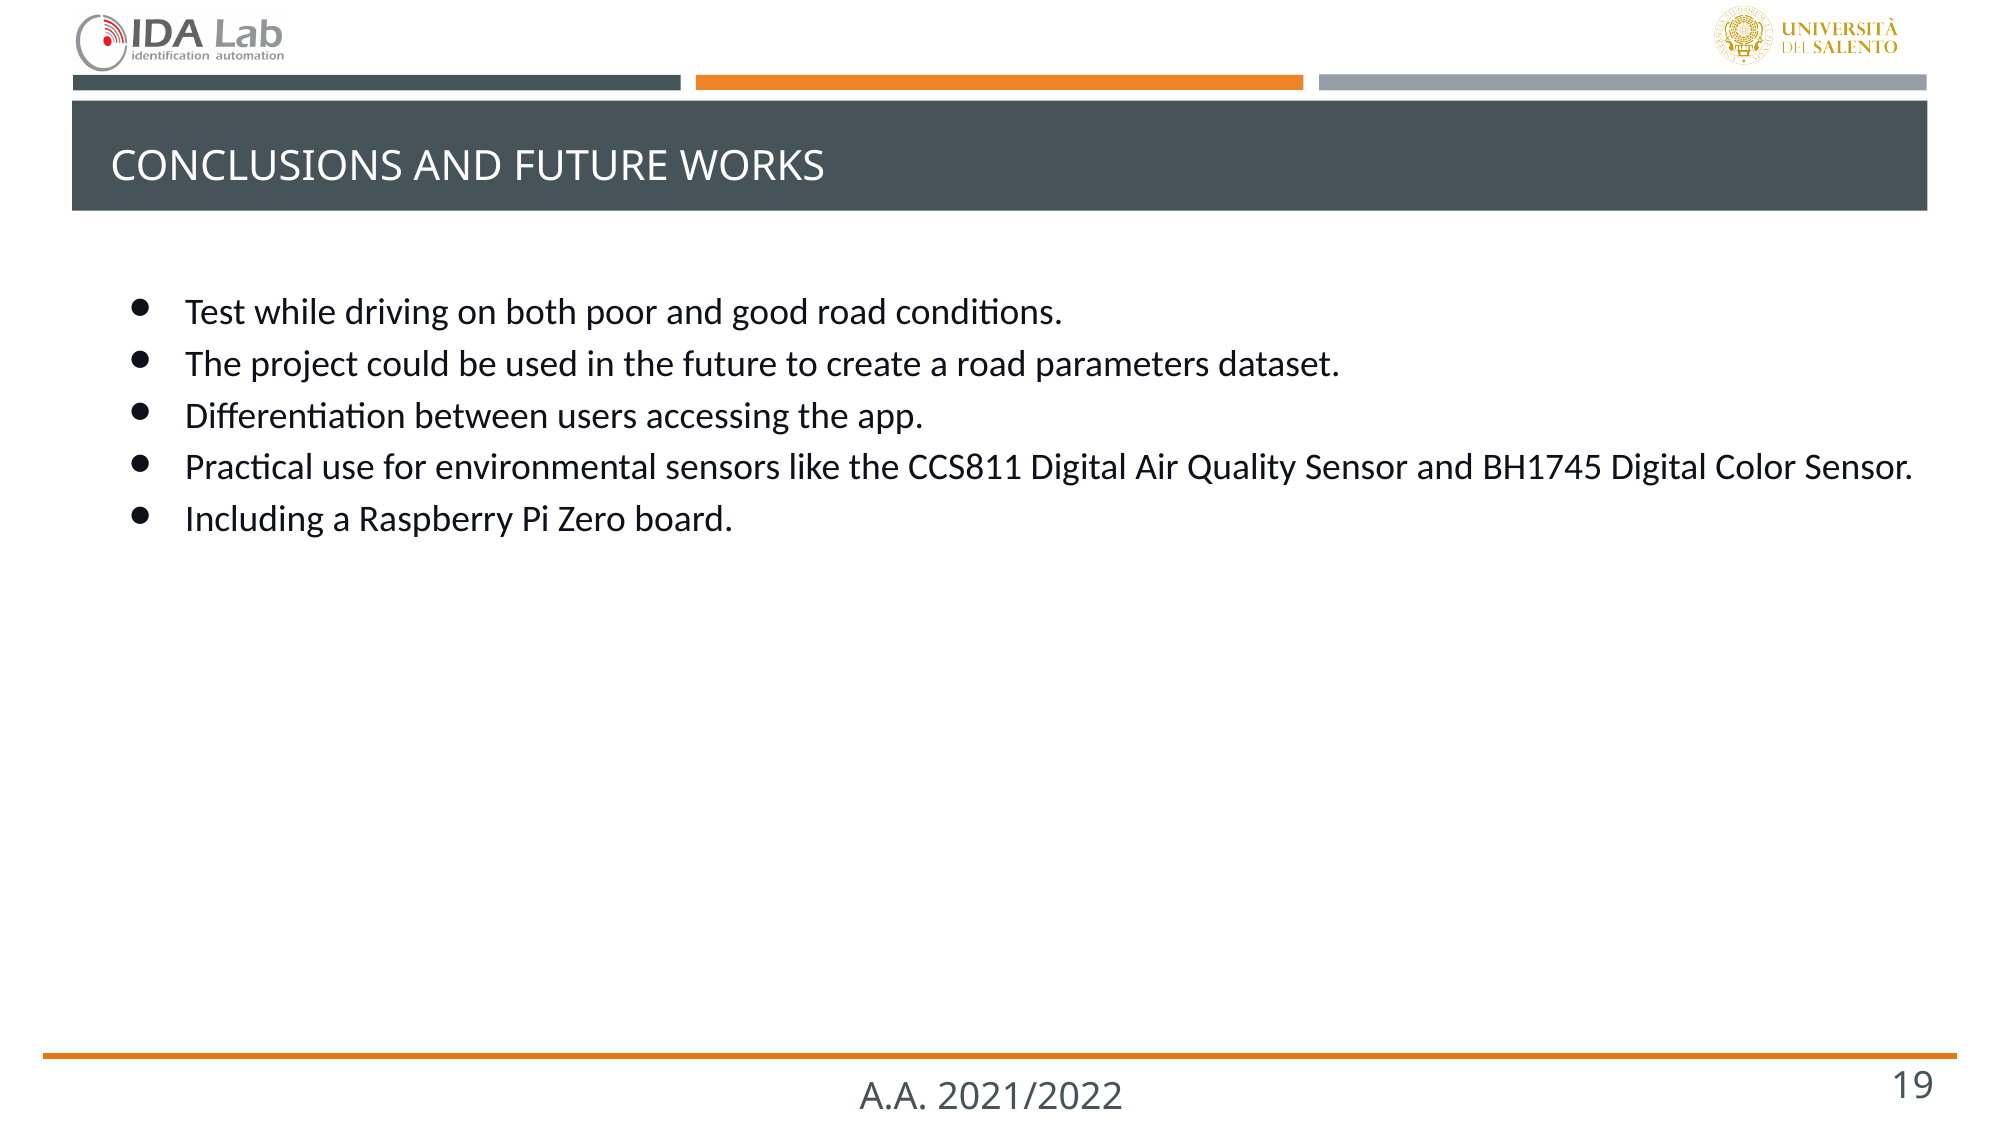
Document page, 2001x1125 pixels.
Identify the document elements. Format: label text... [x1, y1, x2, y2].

title CONCLUSIONS AND FUTURE WORKS [95, 115, 1905, 197]
text_box Test while driving on both poor and good road conditions. The project could be used in the future to create a road parameters dataset. Differentiation between users accessing the app. Practical use for environmental sensors like the CCS811 Digital Air Quality Sensor and BH1745 Digital Color Sensor. Including a Raspberry Pi Zero board. [95, 265, 1950, 554]
picture [1712, 2, 1902, 67]
picture [72, 8, 286, 74]
slide_number ‹#› [1776, 1056, 1950, 1117]
